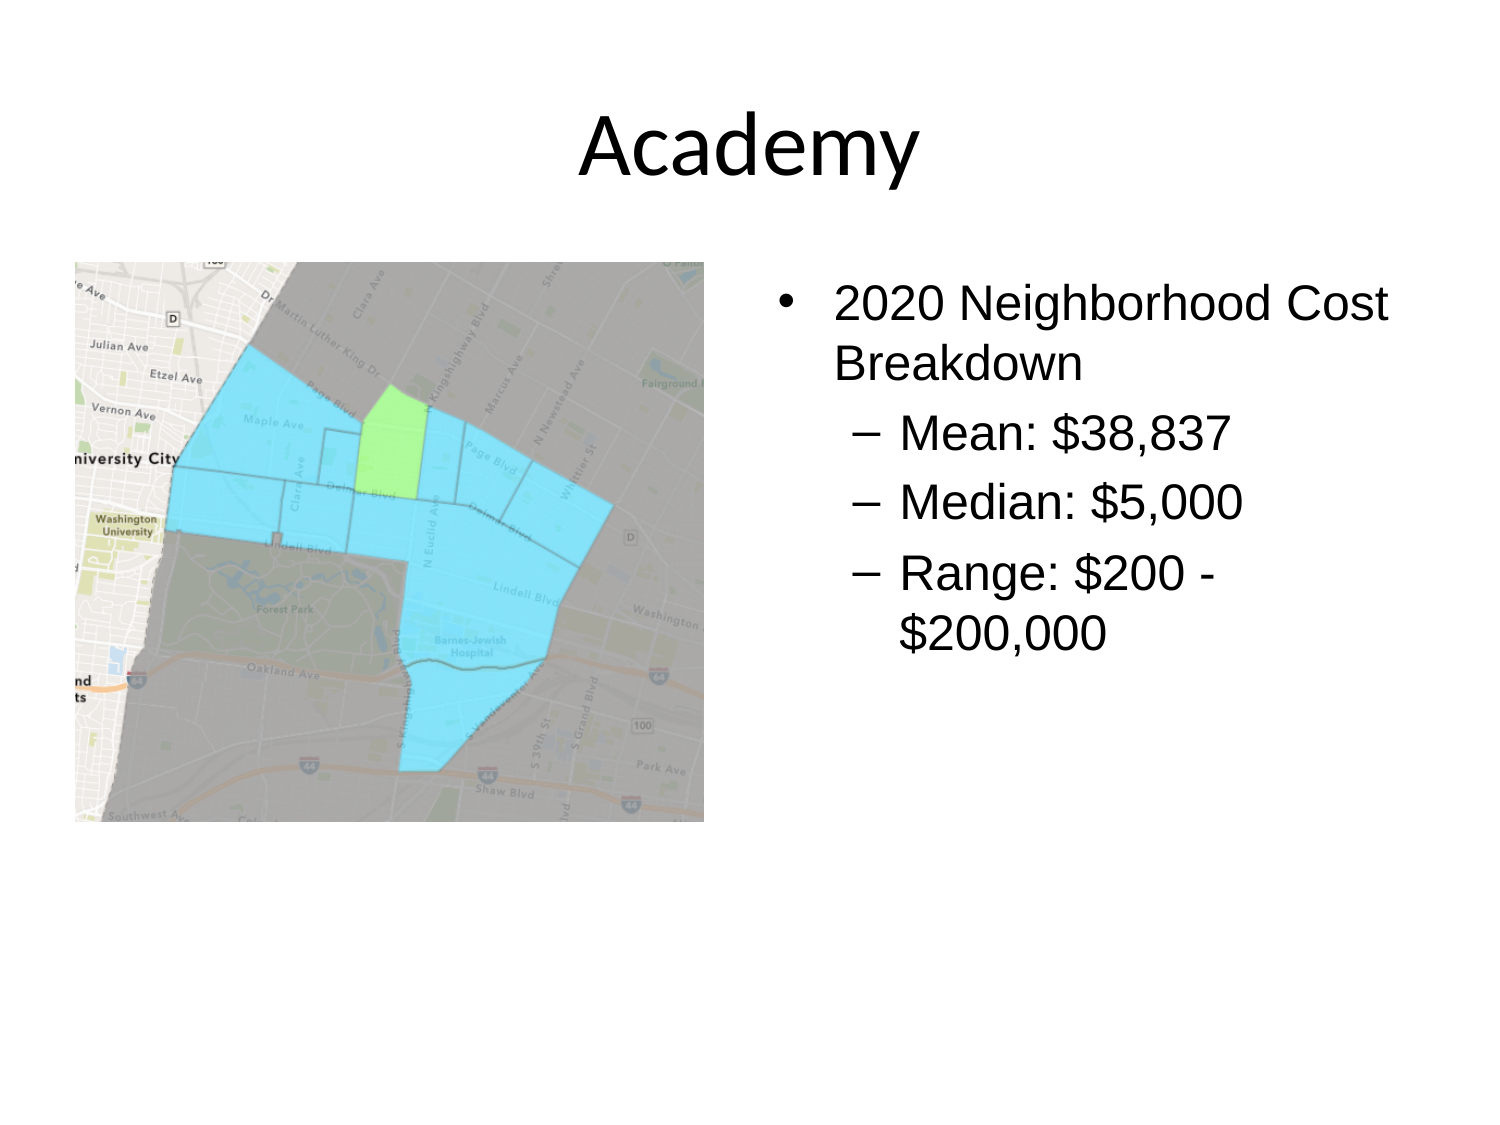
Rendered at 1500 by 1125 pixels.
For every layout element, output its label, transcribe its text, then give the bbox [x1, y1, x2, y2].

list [74, 262, 704, 823]
title Academy [75, 45, 1425, 233]
list 2020 Neighborhood Cost Breakdown Mean: $38,837 Median: $5,000 Range: $200 - $200,000 [762, 262, 1425, 1005]
